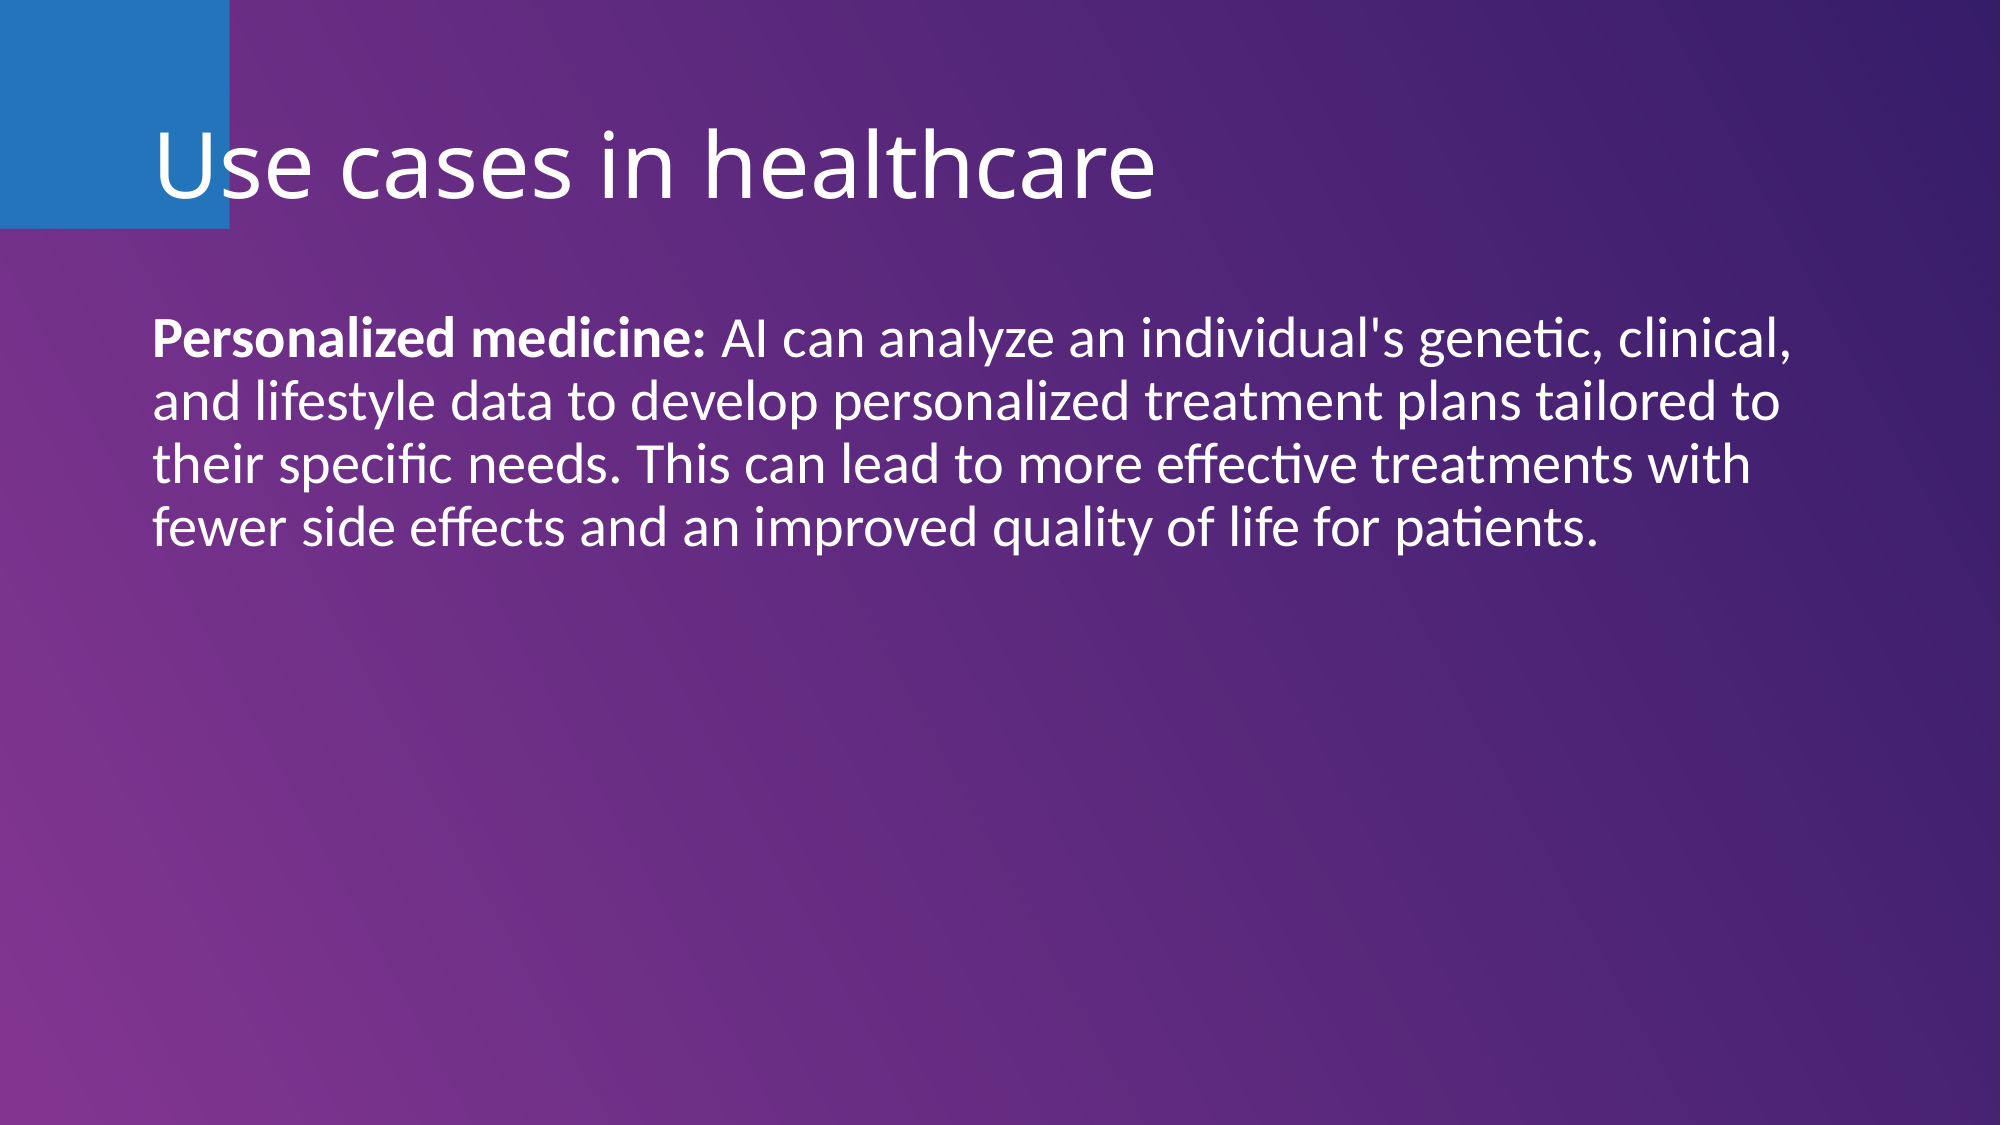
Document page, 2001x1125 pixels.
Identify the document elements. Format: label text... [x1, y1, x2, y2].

picture [0, 0, 2000, 1125]
title Use cases in healthcare [137, 59, 1863, 278]
list Personalized medicine: AI can analyze an individual's genetic, clinical, and lifestyle data to develop personalized treatment plans tailored to their specific needs. This can lead to more effective treatments with fewer side effects and an improved quality of life for patients. [137, 299, 1863, 1014]
